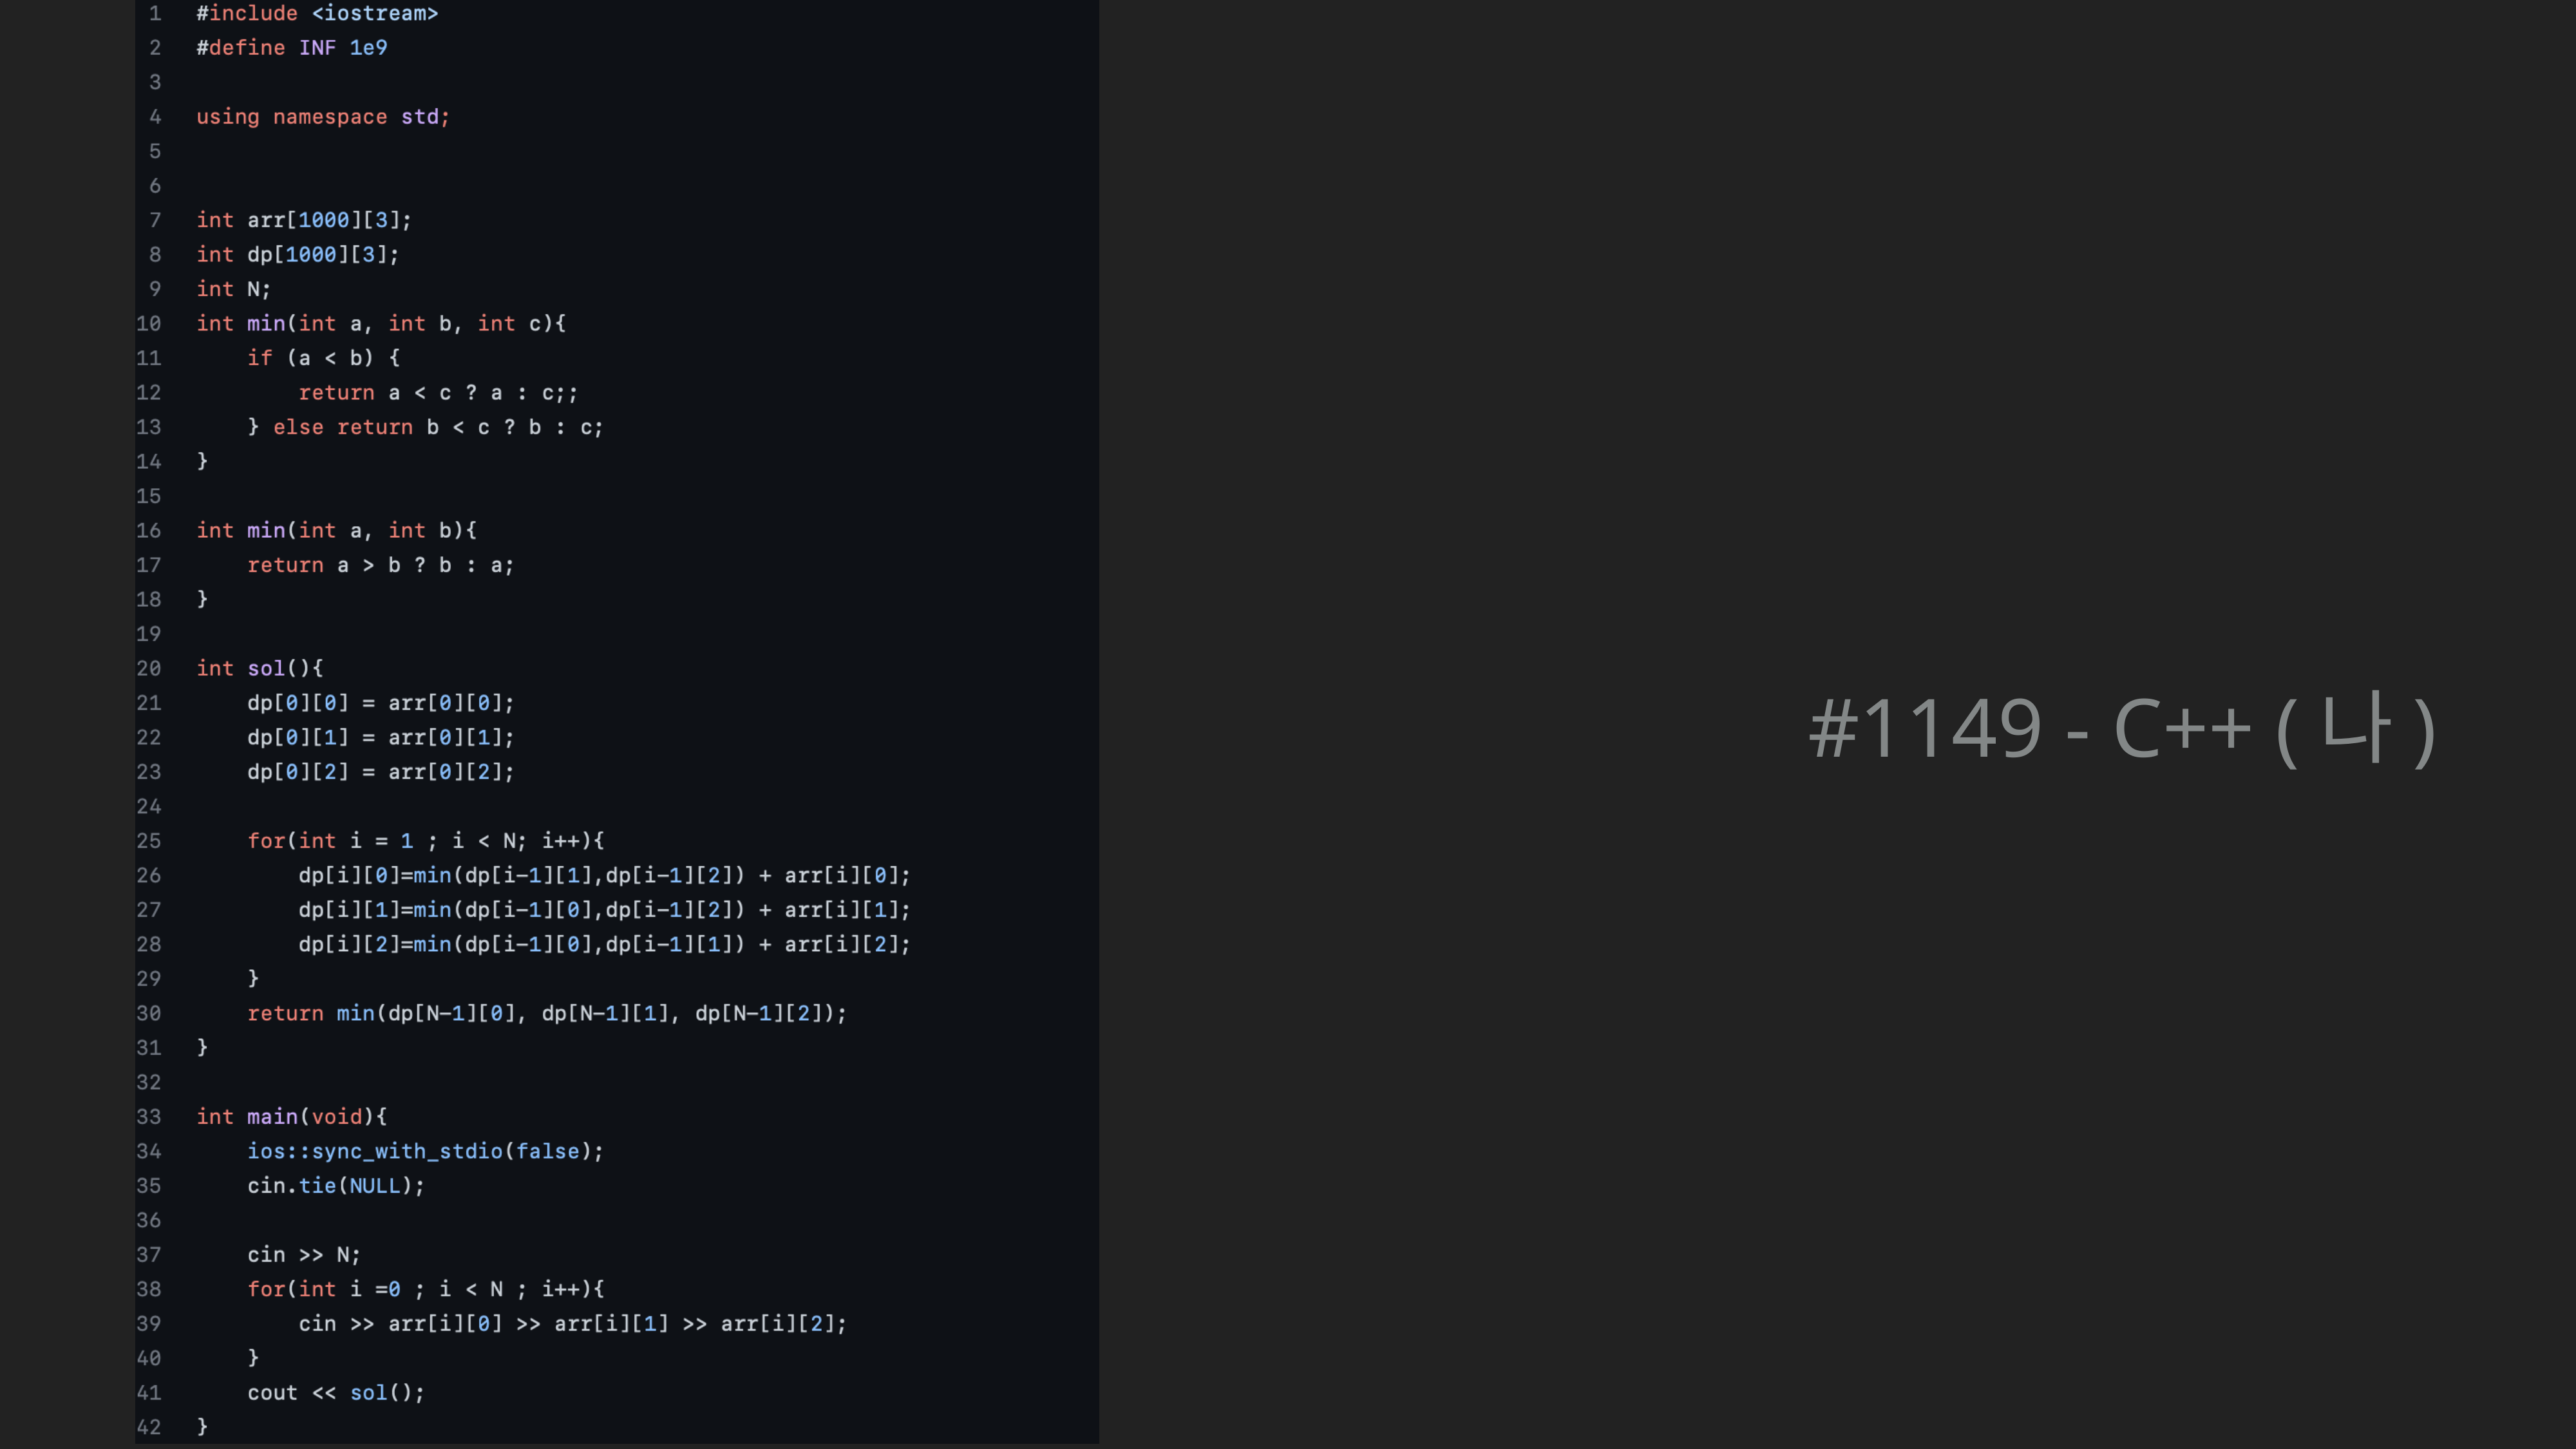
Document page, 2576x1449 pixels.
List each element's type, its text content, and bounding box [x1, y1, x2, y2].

picture [135, 0, 1099, 1444]
text_box #1149 - C++ (나) [1802, 670, 2442, 779]
